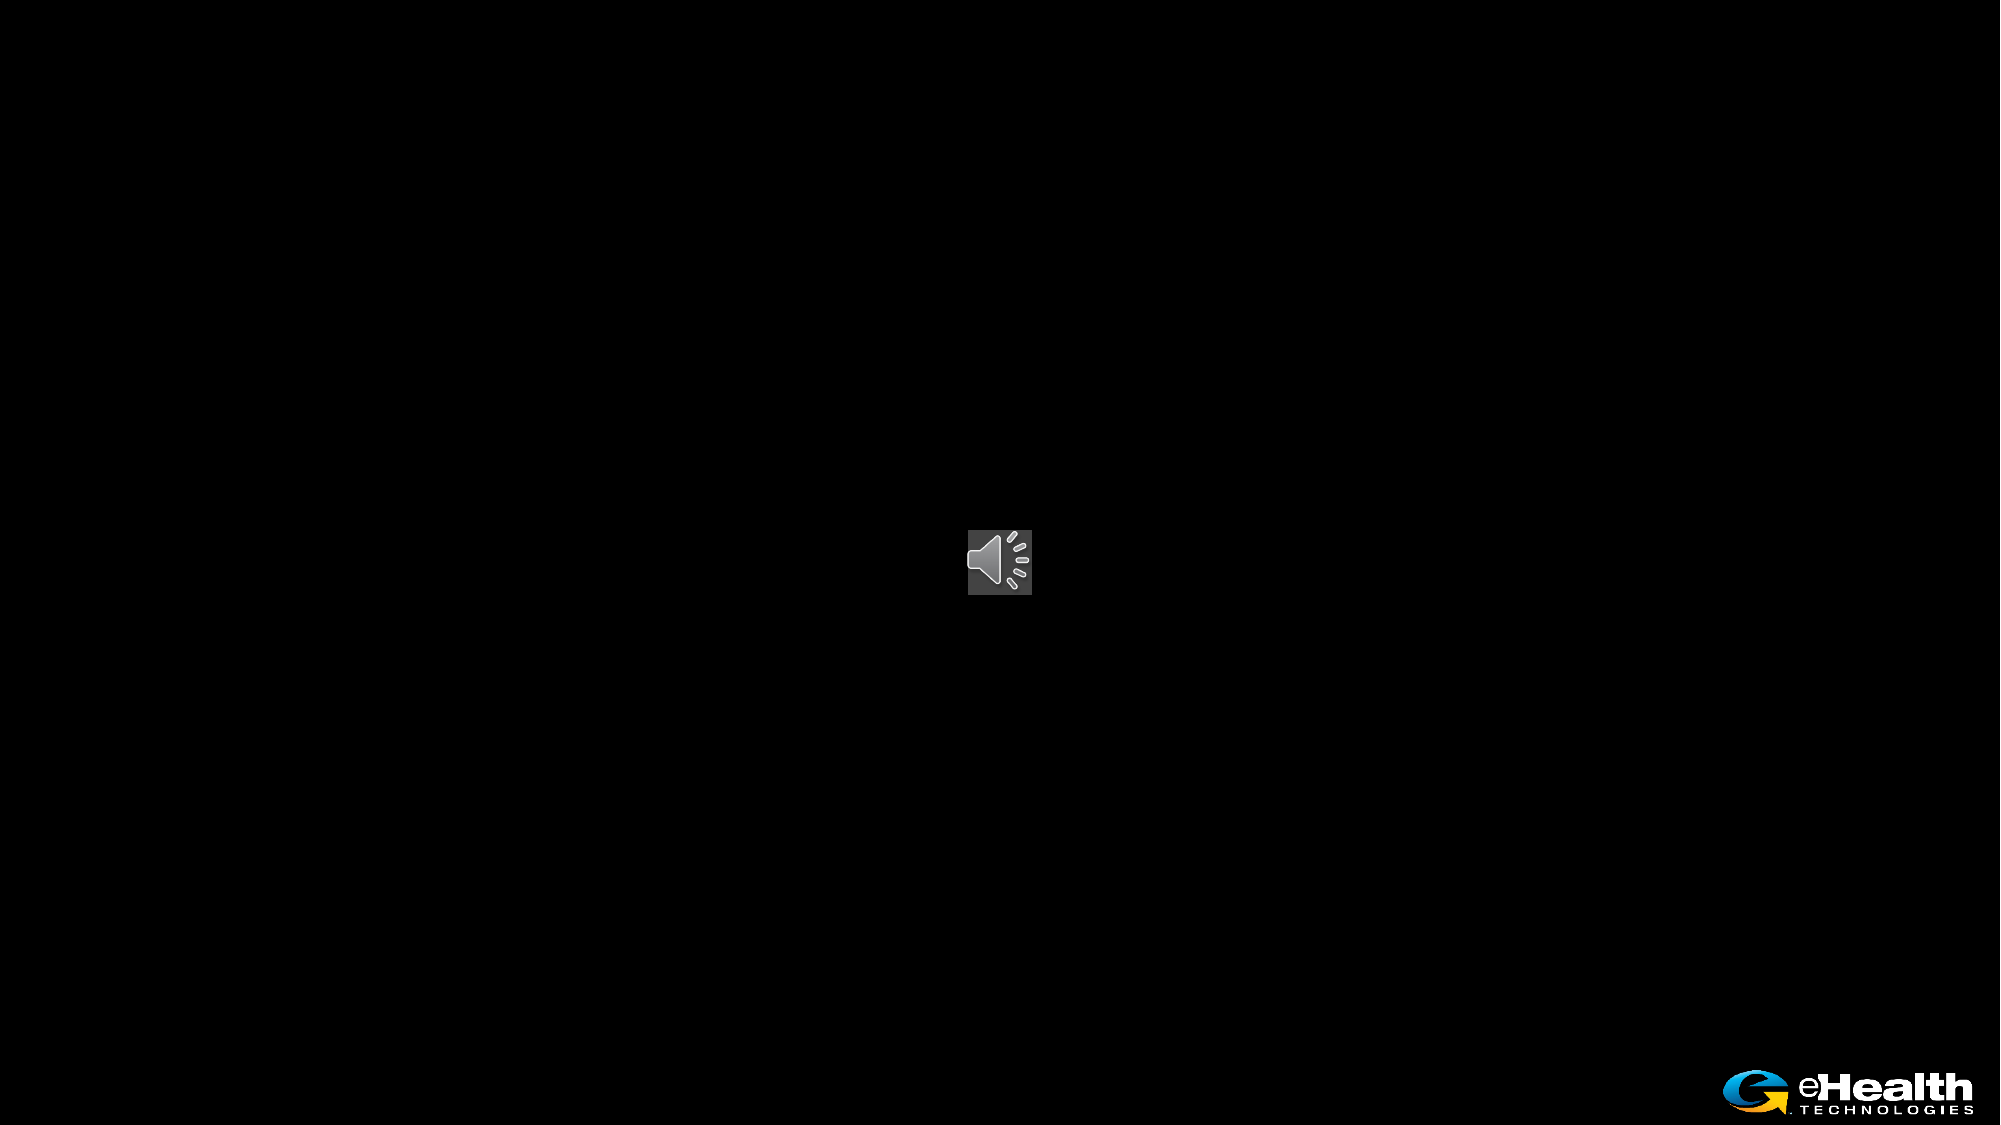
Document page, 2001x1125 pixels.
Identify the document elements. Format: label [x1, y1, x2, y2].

picture [1723, 1070, 1973, 1115]
picture [966, 529, 1034, 596]
text_box [0, 0, 2000, 1125]
